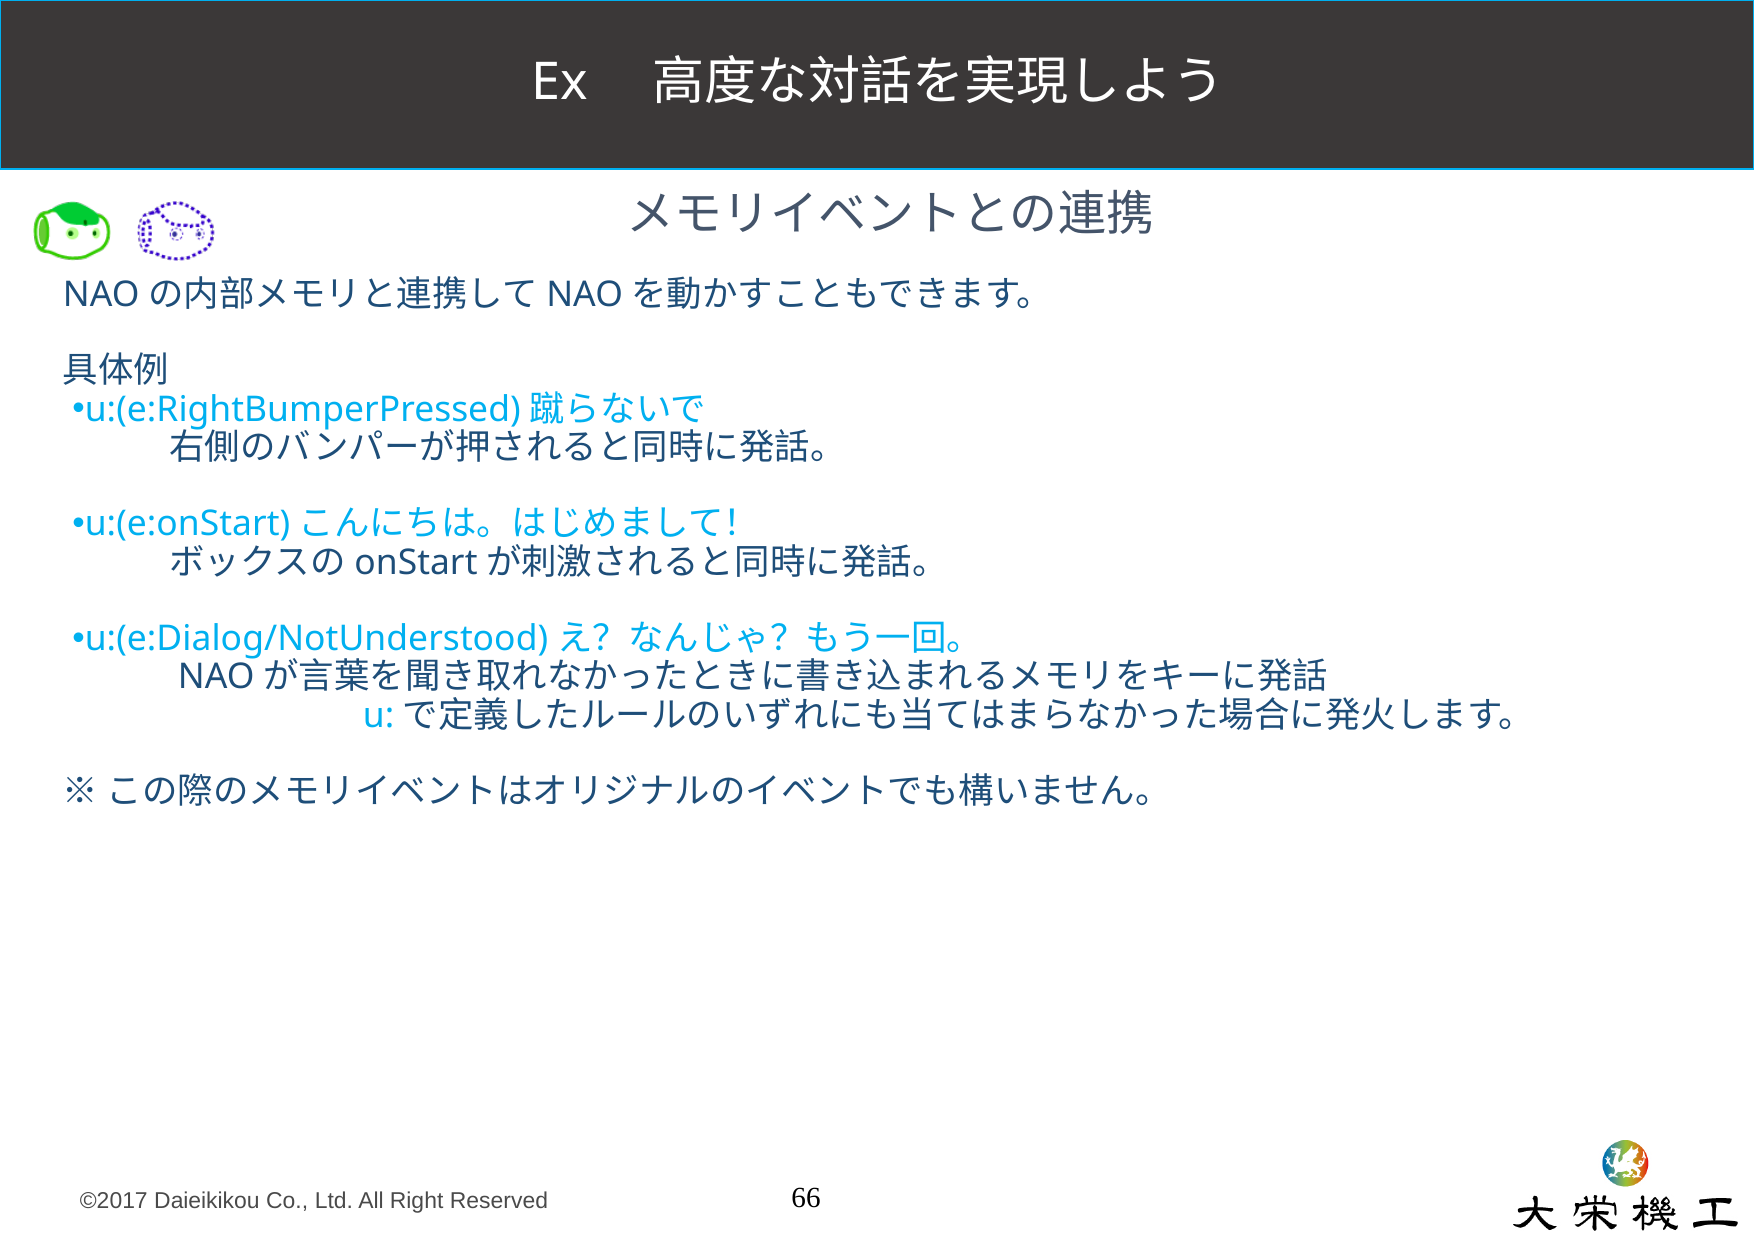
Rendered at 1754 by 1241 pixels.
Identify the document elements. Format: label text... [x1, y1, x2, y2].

picture [135, 190, 217, 272]
subtitle Ex 高度な対話を実現しよう [112, 5, 1644, 160]
slide_number 66 [777, 1162, 980, 1229]
title メモリイベントとの連携 [285, 182, 1469, 249]
picture [1513, 1140, 1738, 1231]
picture [31, 190, 113, 272]
list NAOの内部メモリと連携してNAOを動かすこともできます。 具体例 u:(e:RightBumperPressed)蹴らないで 右側のバンパーが押されると同時に発話。 u:(e:onStart)こんにちは。はじめまして！ ボックスのonStartが刺激されると同時に発話。 u:(e:Dialog/NotUnderstood)え？なんじゃ？もう一回。 NAOが言葉を聞き取れなかったときに書き込まれるメモリをキーに発話 u:で定義したルールのいずれにも当てはまらなかった場合に発火します。 ※この際のメモリイベントはオリジナルのイベントでも構いません。 [58, 271, 1696, 1163]
